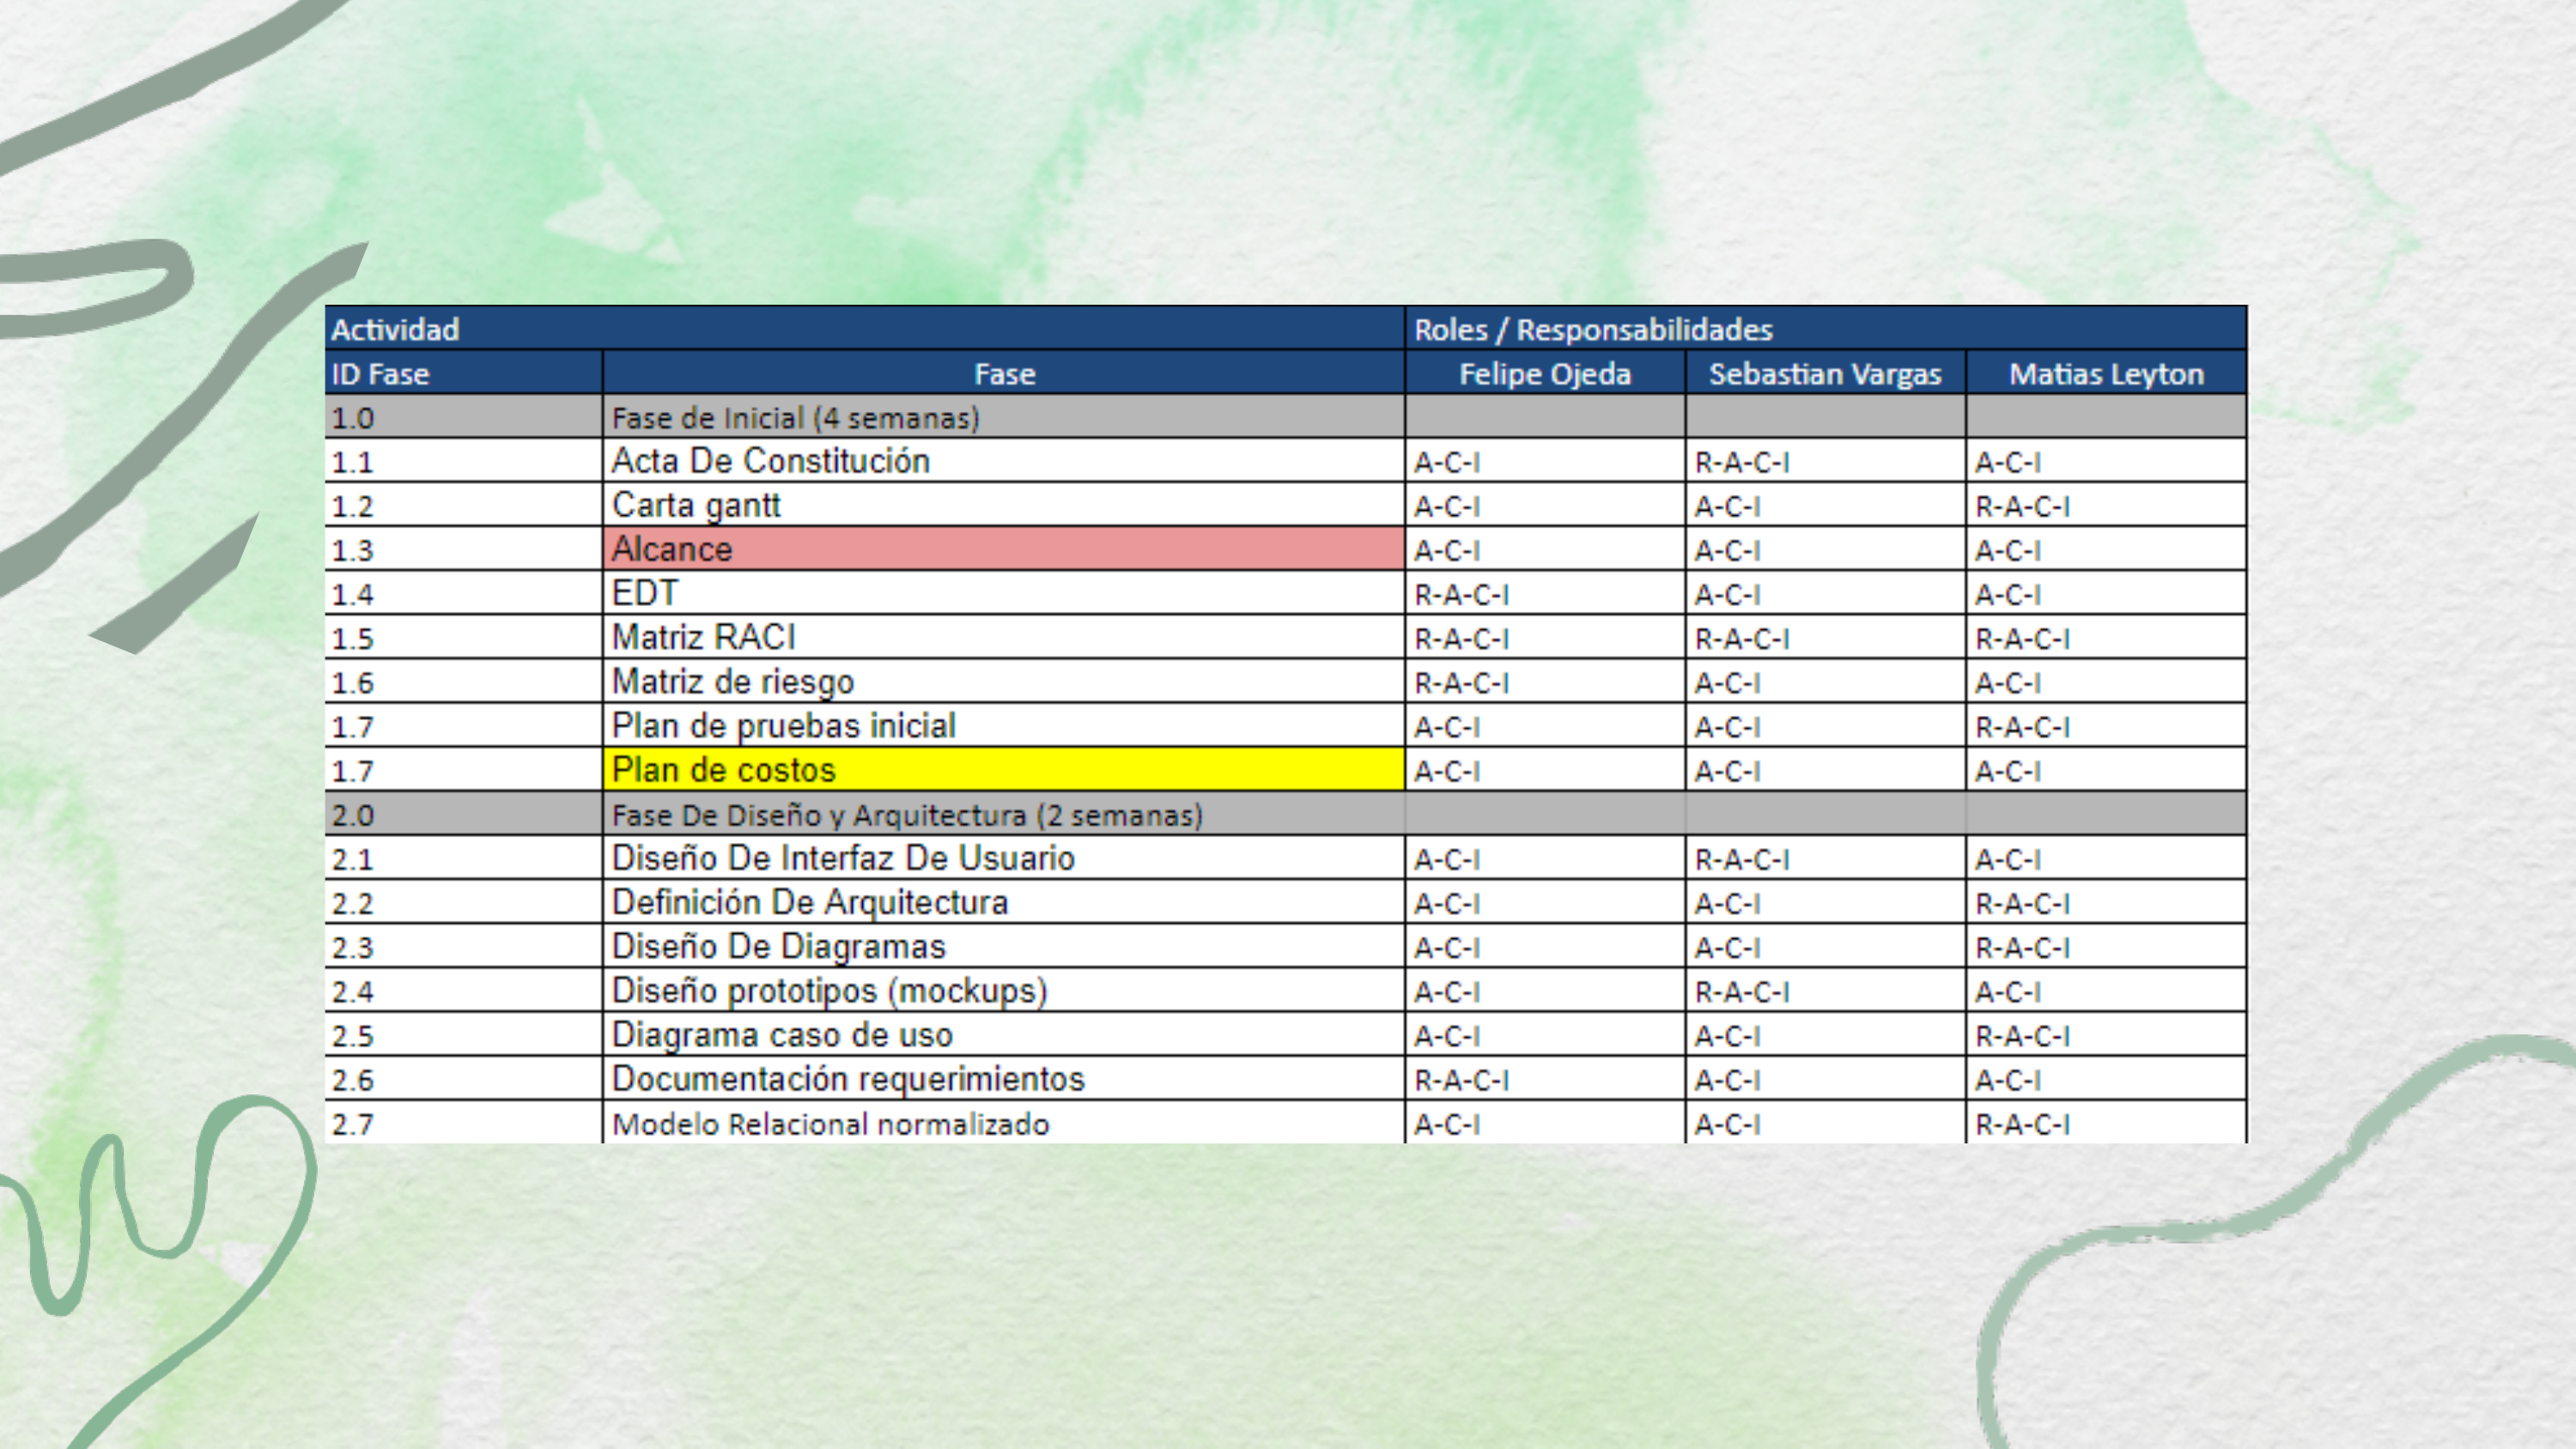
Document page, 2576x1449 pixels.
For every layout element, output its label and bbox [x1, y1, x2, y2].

text_box [0, 355, 1976, 1449]
text_box [325, 305, 2251, 1143]
text_box [0, 1094, 318, 1449]
text_box [344, 0, 2576, 1034]
text_box [0, 0, 468, 678]
text_box [1976, 1034, 2576, 1449]
